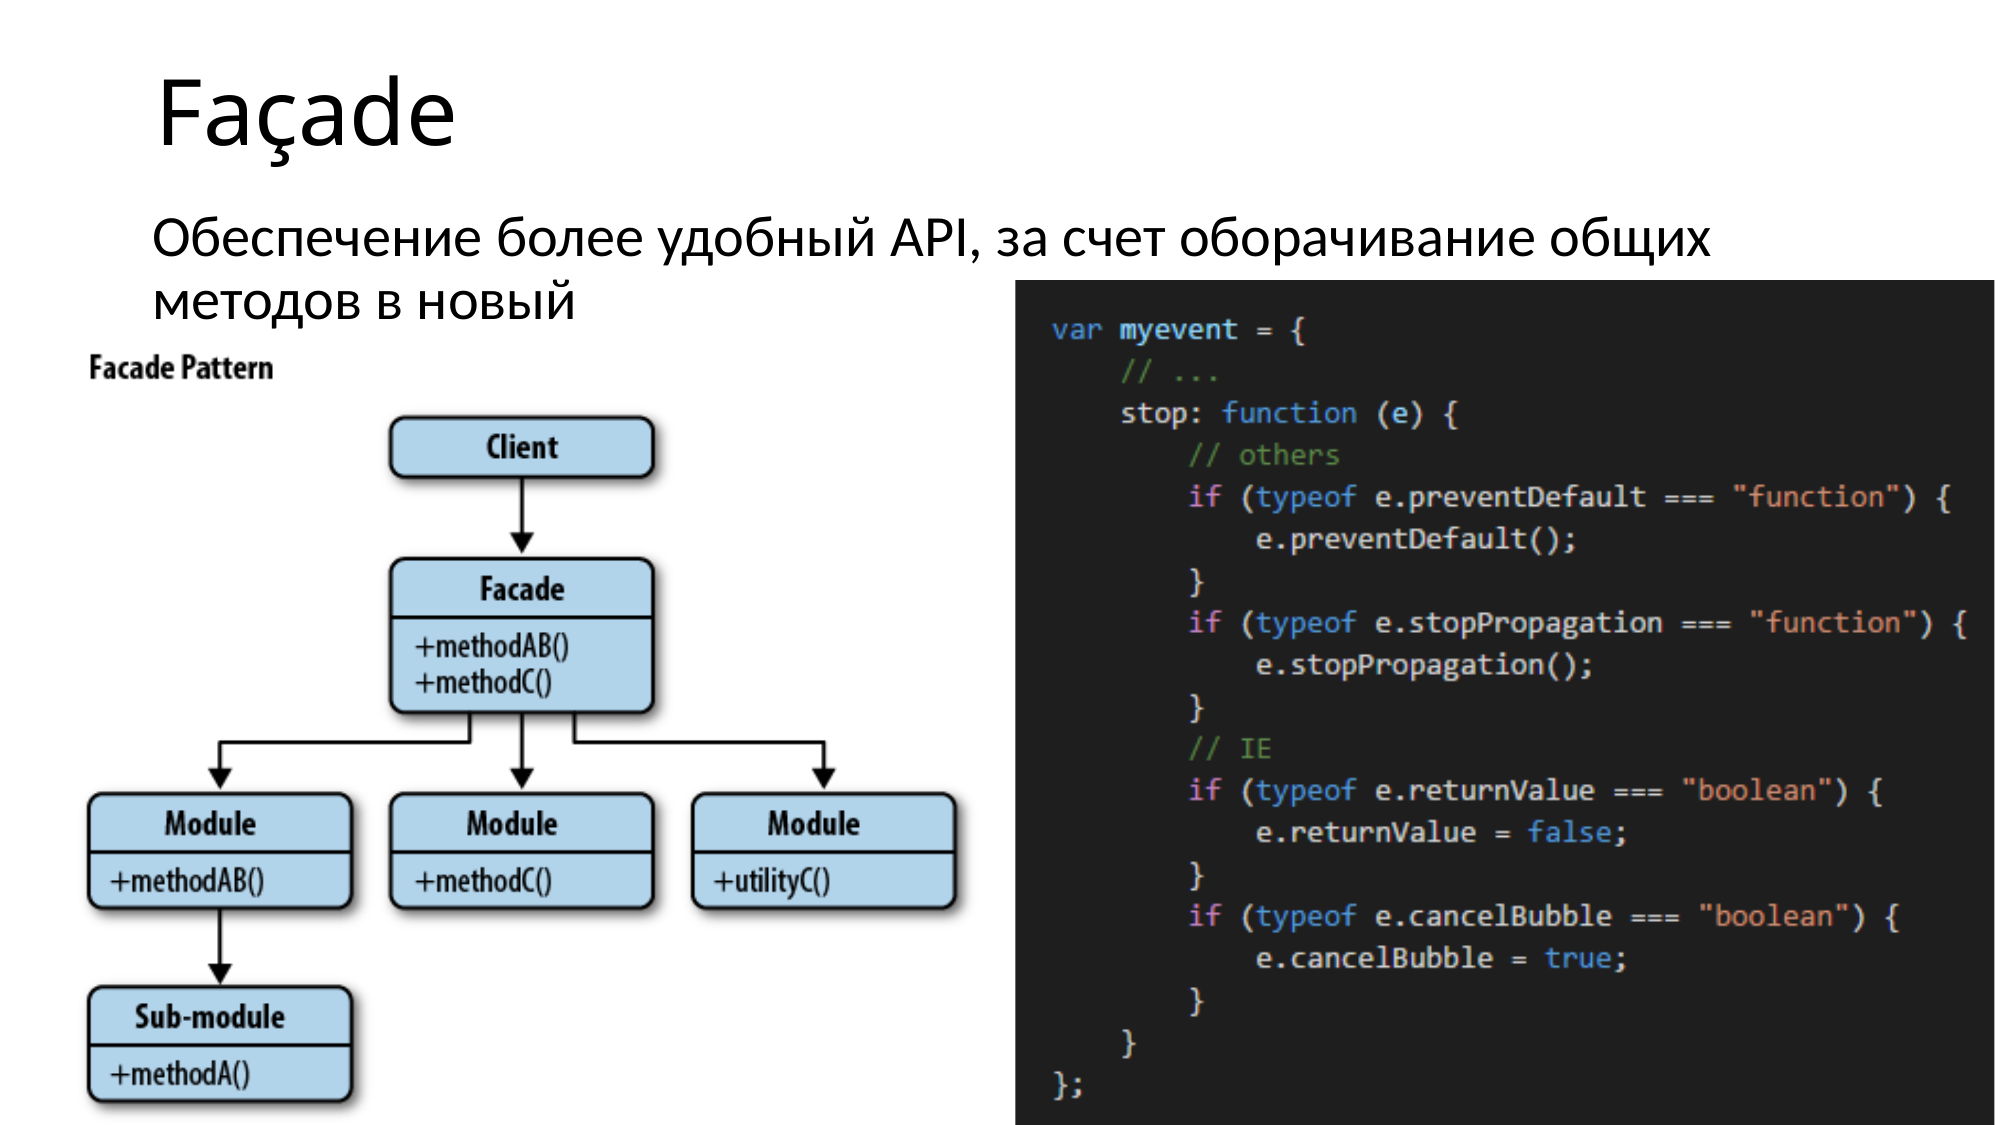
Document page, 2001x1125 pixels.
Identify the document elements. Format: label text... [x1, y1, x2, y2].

list Обеспечение более удобный API, за счет оборачивание общих методов в новый [137, 199, 1863, 348]
picture [1015, 280, 1995, 1125]
picture [76, 349, 981, 1125]
title Façade [140, 7, 1866, 225]
